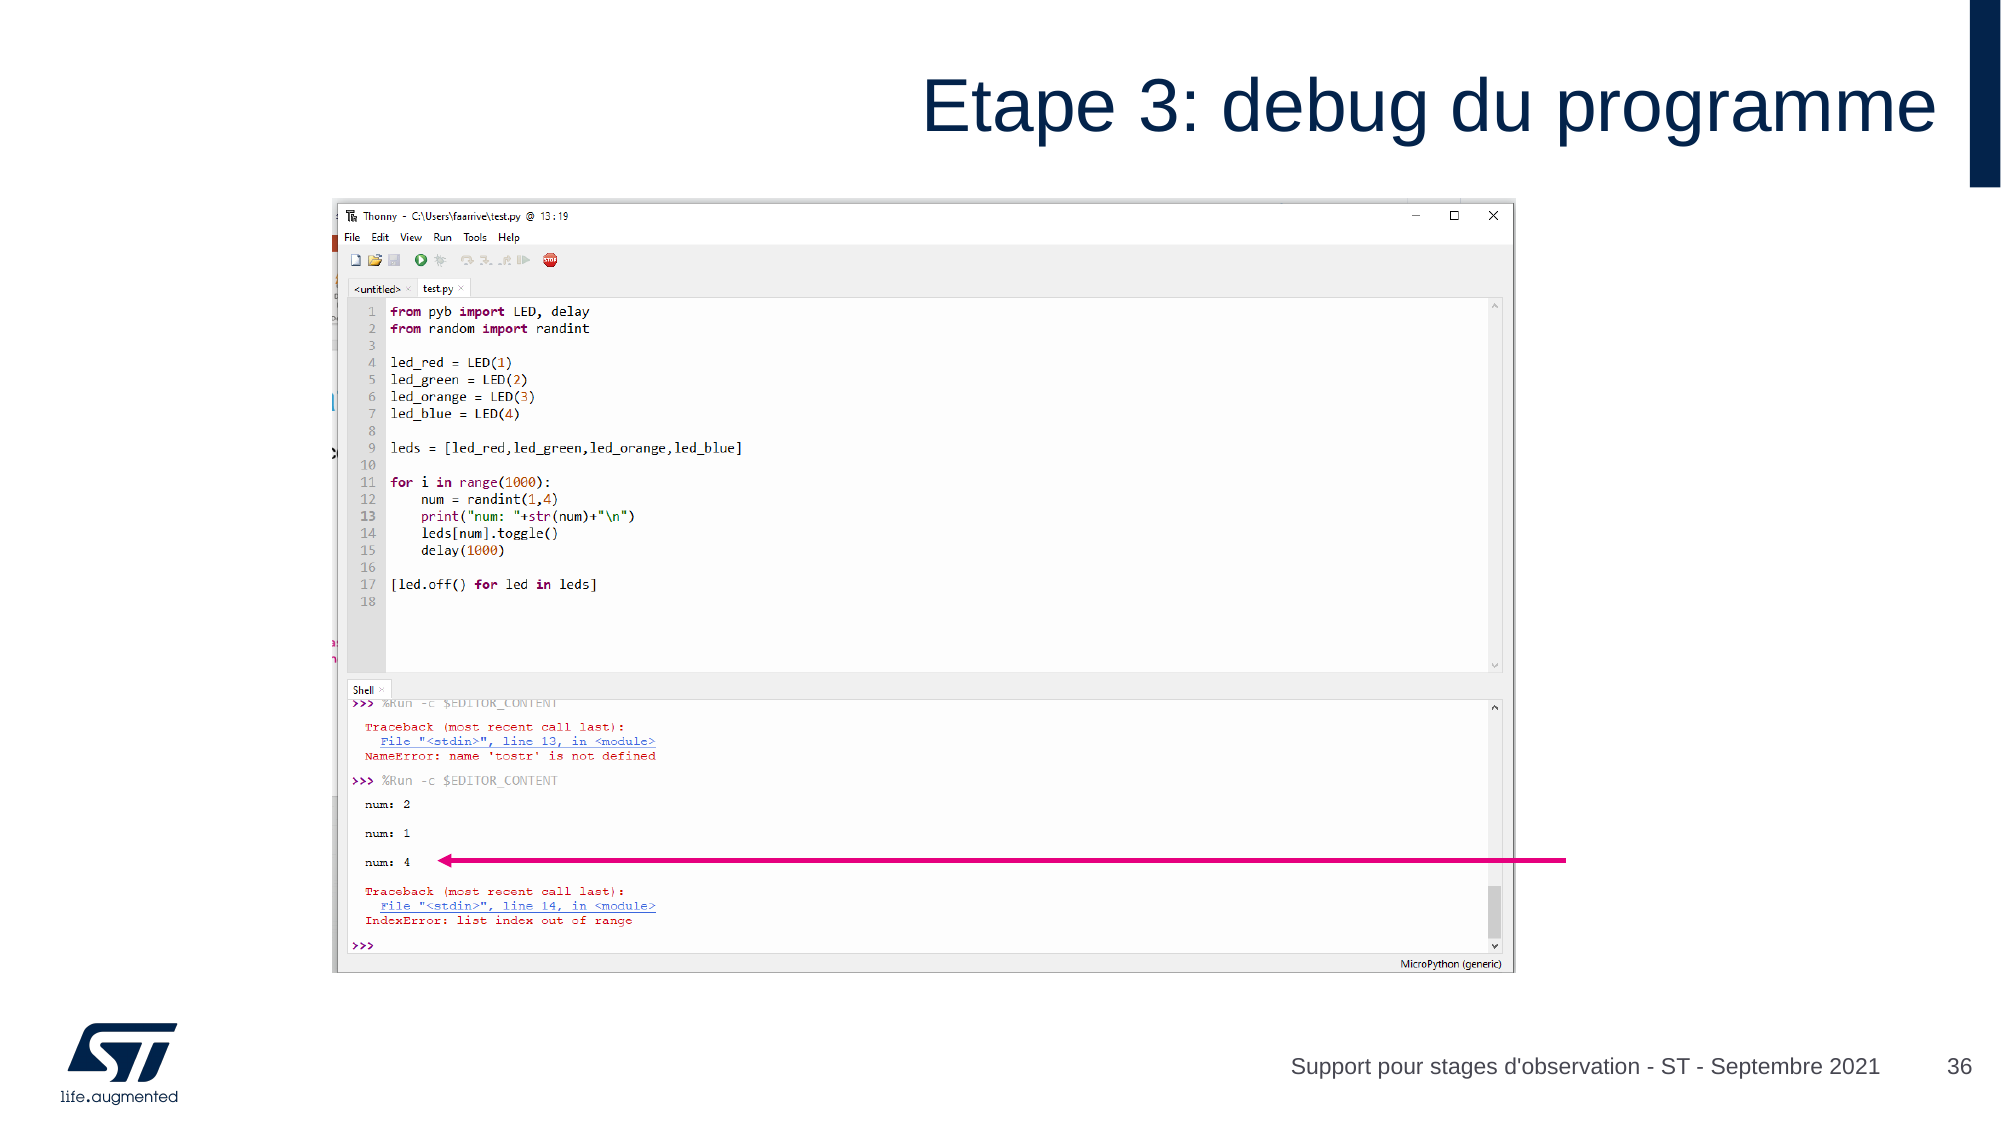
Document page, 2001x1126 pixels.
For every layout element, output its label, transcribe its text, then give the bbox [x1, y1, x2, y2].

footer Support pour stages d'observation - ST - Septembre 2021 [996, 1038, 1896, 1087]
picture [332, 198, 1516, 973]
title Etape 3: debug du programme [49, 0, 1955, 215]
slide_number 36 [1905, 1038, 1973, 1087]
picture [37, 999, 201, 1126]
